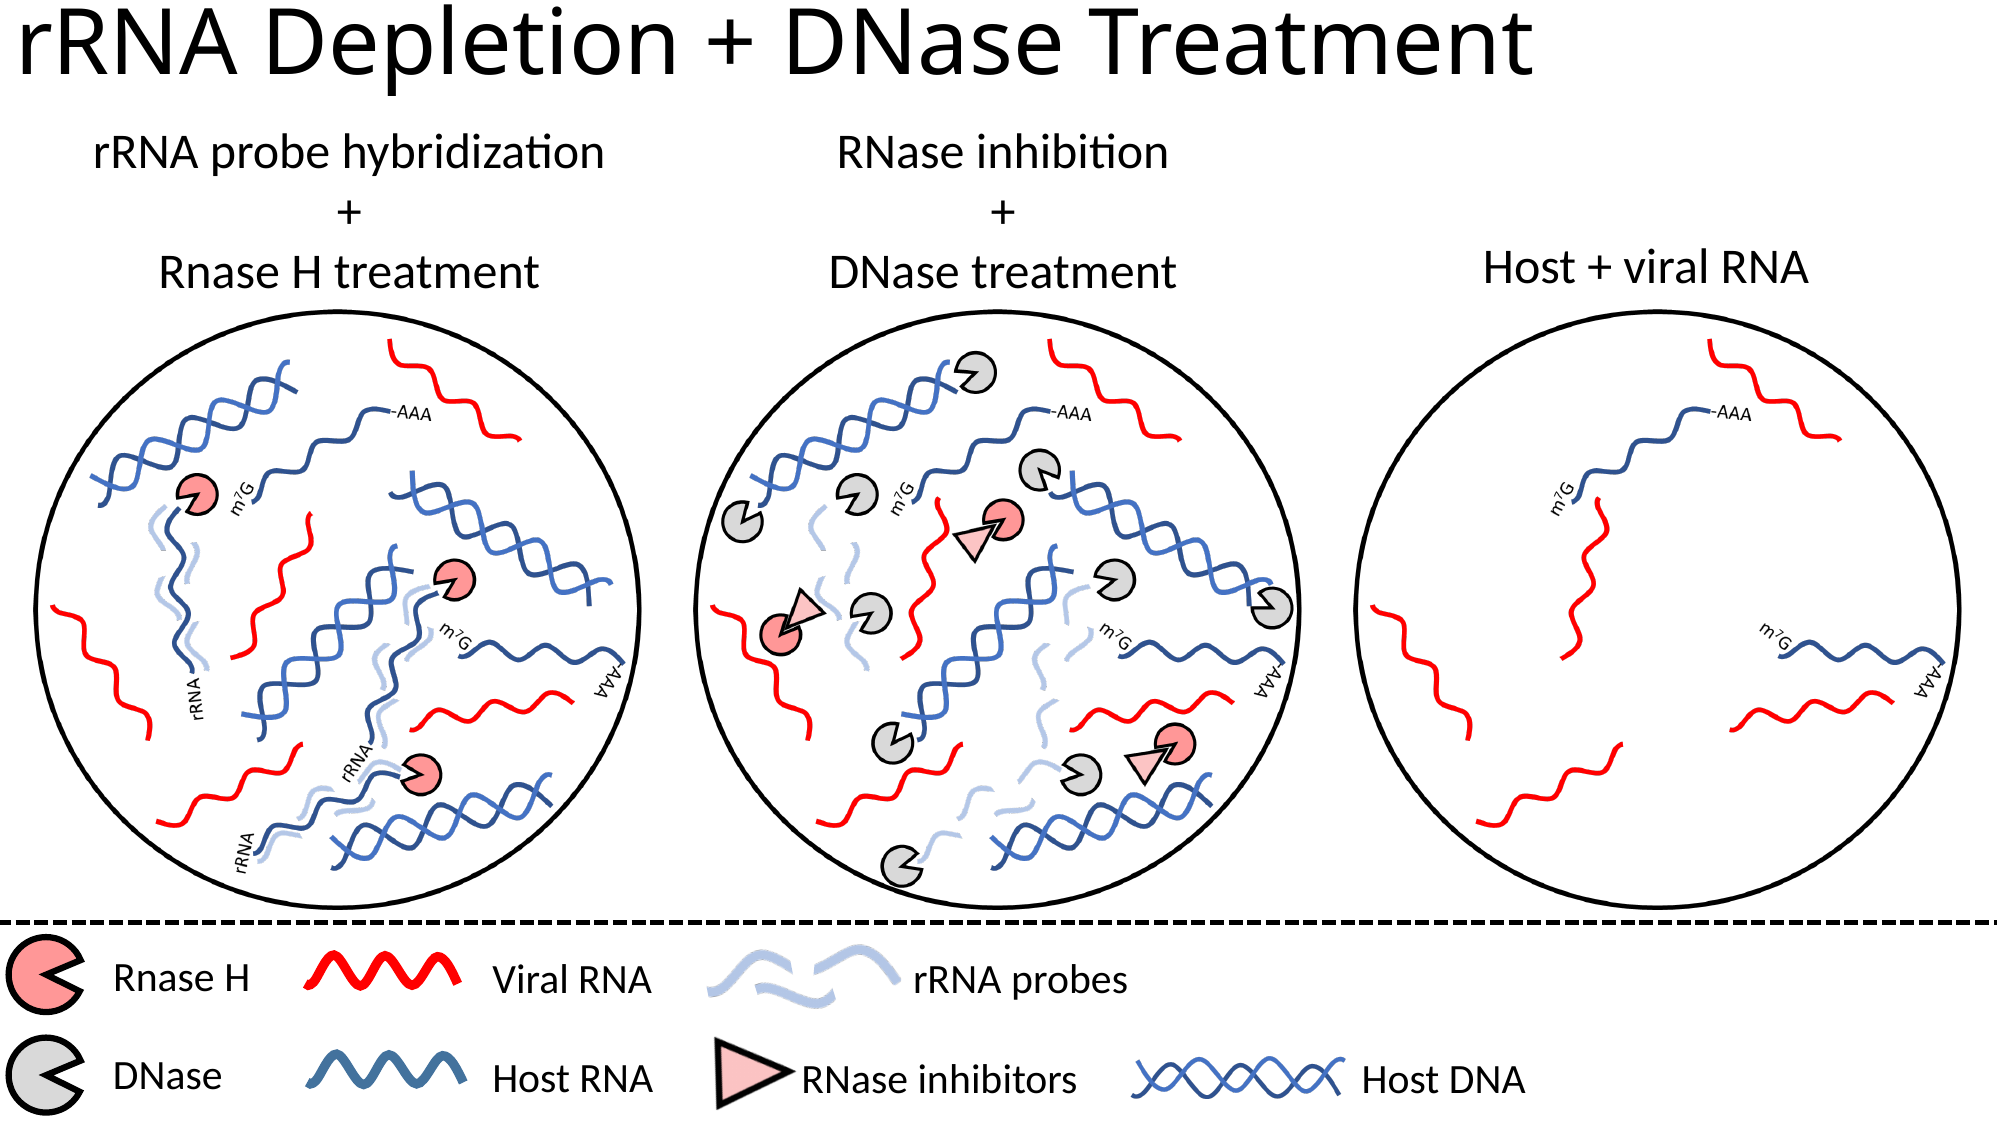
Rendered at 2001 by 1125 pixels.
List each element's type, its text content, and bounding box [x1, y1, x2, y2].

text_box [304, 953, 459, 987]
text_box rRNA probes [898, 944, 1144, 1010]
text_box DNase [98, 1040, 238, 1106]
text_box RNase inhibitors [786, 1044, 1093, 1110]
text_box [7, 1036, 83, 1114]
text_box RNase inhibition + DNase treatment [813, 110, 1193, 306]
title rRNA Depletion + DNase Treatment [0, 0, 1725, 154]
text_box Viral RNA [477, 944, 668, 1010]
picture [700, 935, 904, 1027]
text_box Host DNA [1346, 1044, 1541, 1110]
picture [1130, 1056, 1346, 1099]
text_box [306, 1053, 465, 1086]
picture [693, 309, 1305, 910]
picture [33, 309, 645, 910]
text_box [7, 936, 83, 1014]
picture [685, 1031, 786, 1125]
text_box rRNA probe hybridization + Rnase H treatment [78, 110, 621, 306]
text_box Rnase H [98, 942, 266, 1008]
text_box Host RNA [477, 1043, 669, 1109]
picture [1353, 309, 1965, 910]
text_box Host + viral RNA [1468, 226, 1825, 302]
